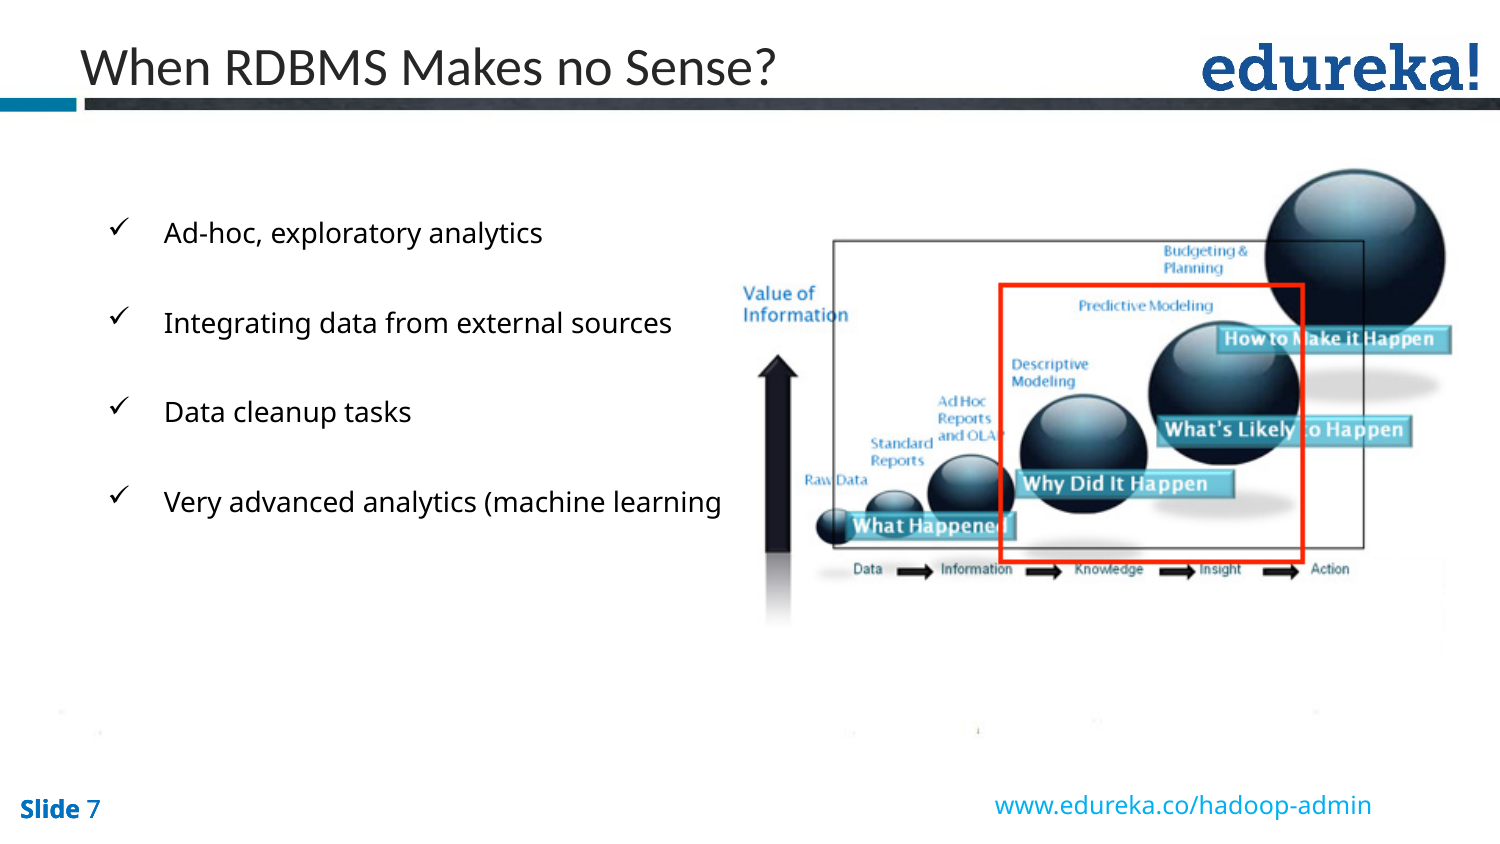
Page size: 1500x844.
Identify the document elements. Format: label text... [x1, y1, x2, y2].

picture [0, 0, 1500, 844]
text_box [719, 157, 1479, 663]
text_box When RDBMS Makes no Sense? [65, 23, 1123, 104]
list Ad-hoc, exploratory analytics Integrating data from external sources Data cleanup tasks Very advanced analytics (machine learning) [92, 158, 1443, 715]
